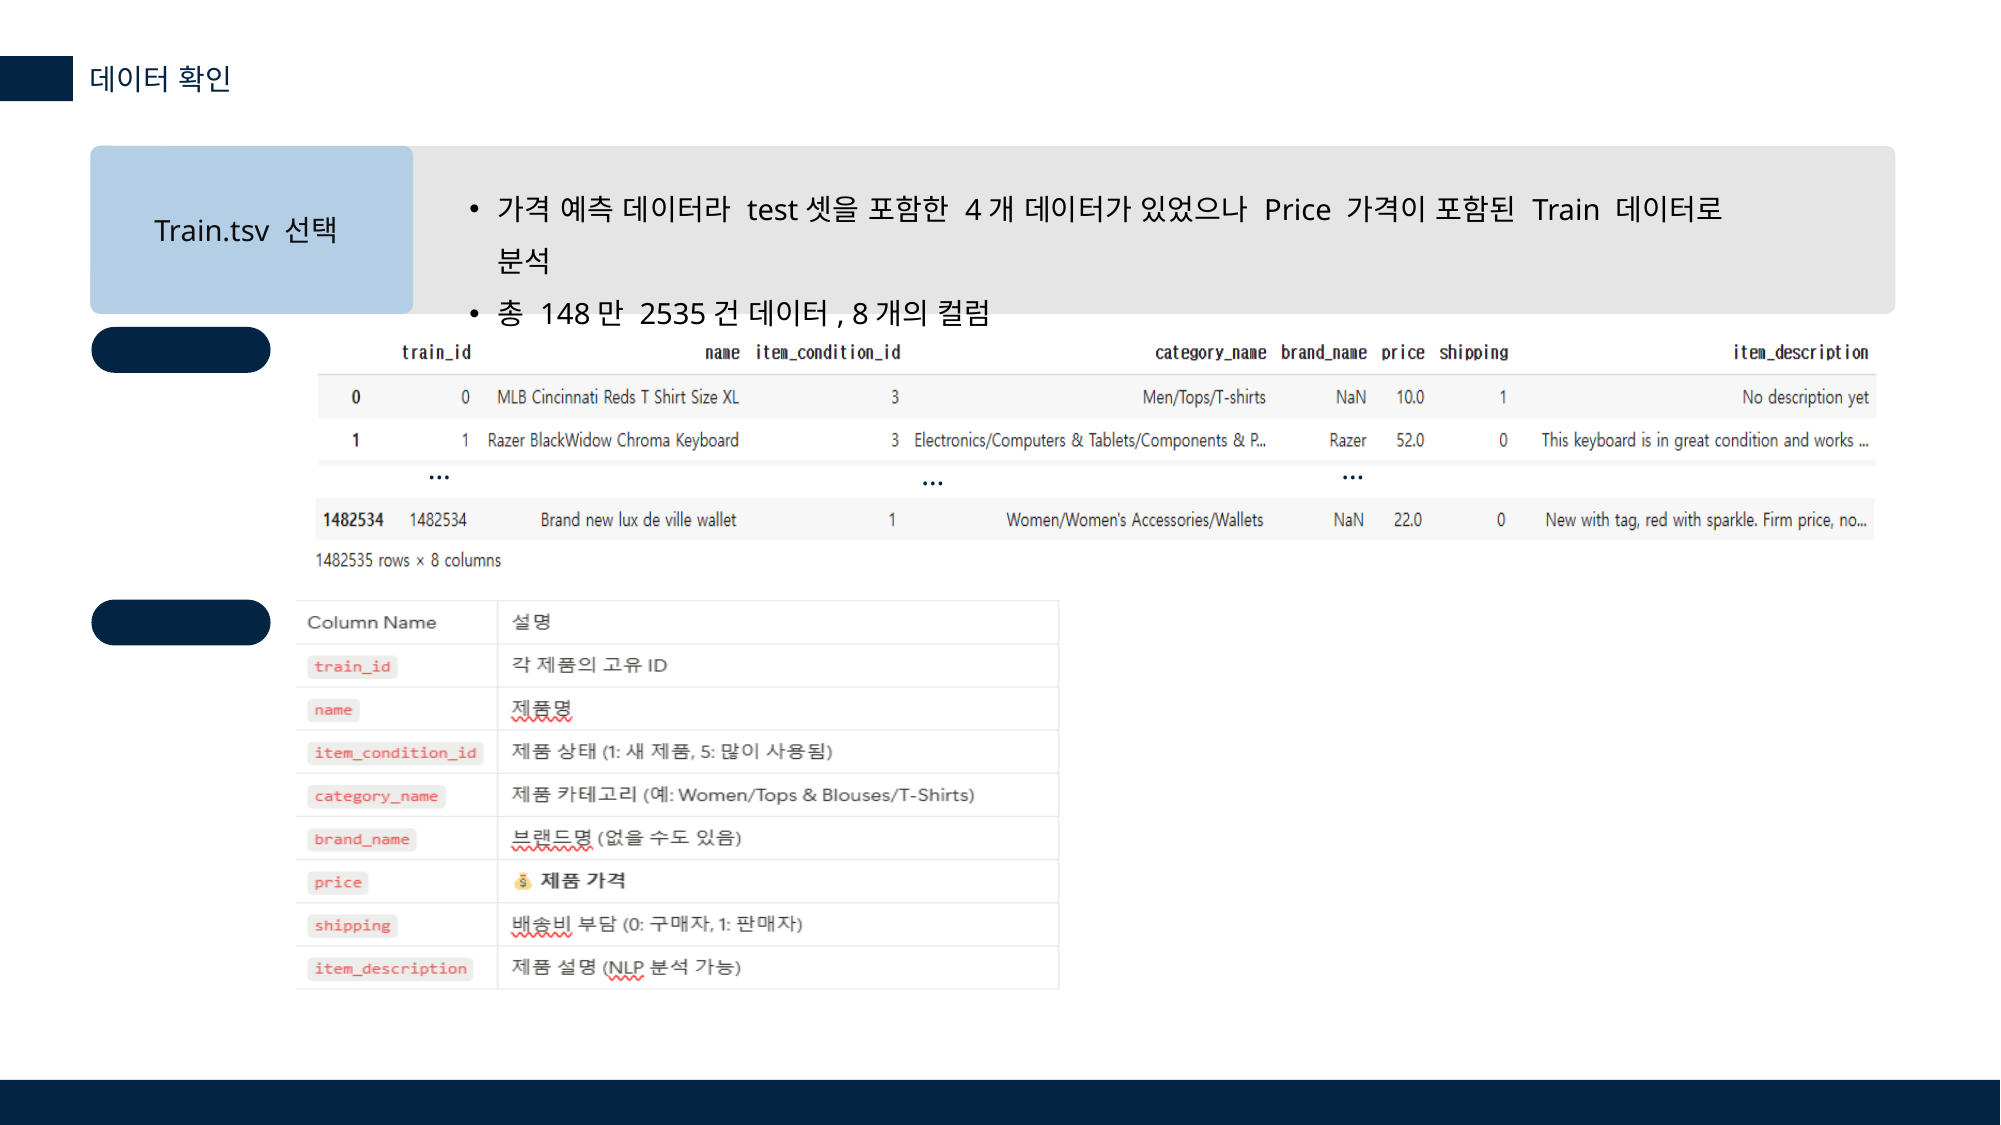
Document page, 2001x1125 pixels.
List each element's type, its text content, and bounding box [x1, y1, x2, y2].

text_box … [1326, 466, 1707, 493]
text_box … [906, 466, 1287, 493]
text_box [91, 596, 271, 648]
picture [310, 493, 1896, 576]
picture [296, 599, 1064, 991]
text_box 가격 예측 데이터라 test셋을 포함한 4개 데이터가 있었으나 Price 가격이 포함된 Train 데이터로 분석 총 148만 2535건 데이터, 8개의 컬럼 [454, 166, 1739, 339]
text_box [405, 144, 1897, 315]
picture [313, 339, 1917, 466]
text_box Train.tsv 선택 [139, 204, 363, 255]
text_box … [413, 466, 793, 493]
text_box 데이터 확인 [75, 53, 455, 104]
text_box [89, 144, 415, 315]
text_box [91, 323, 277, 373]
